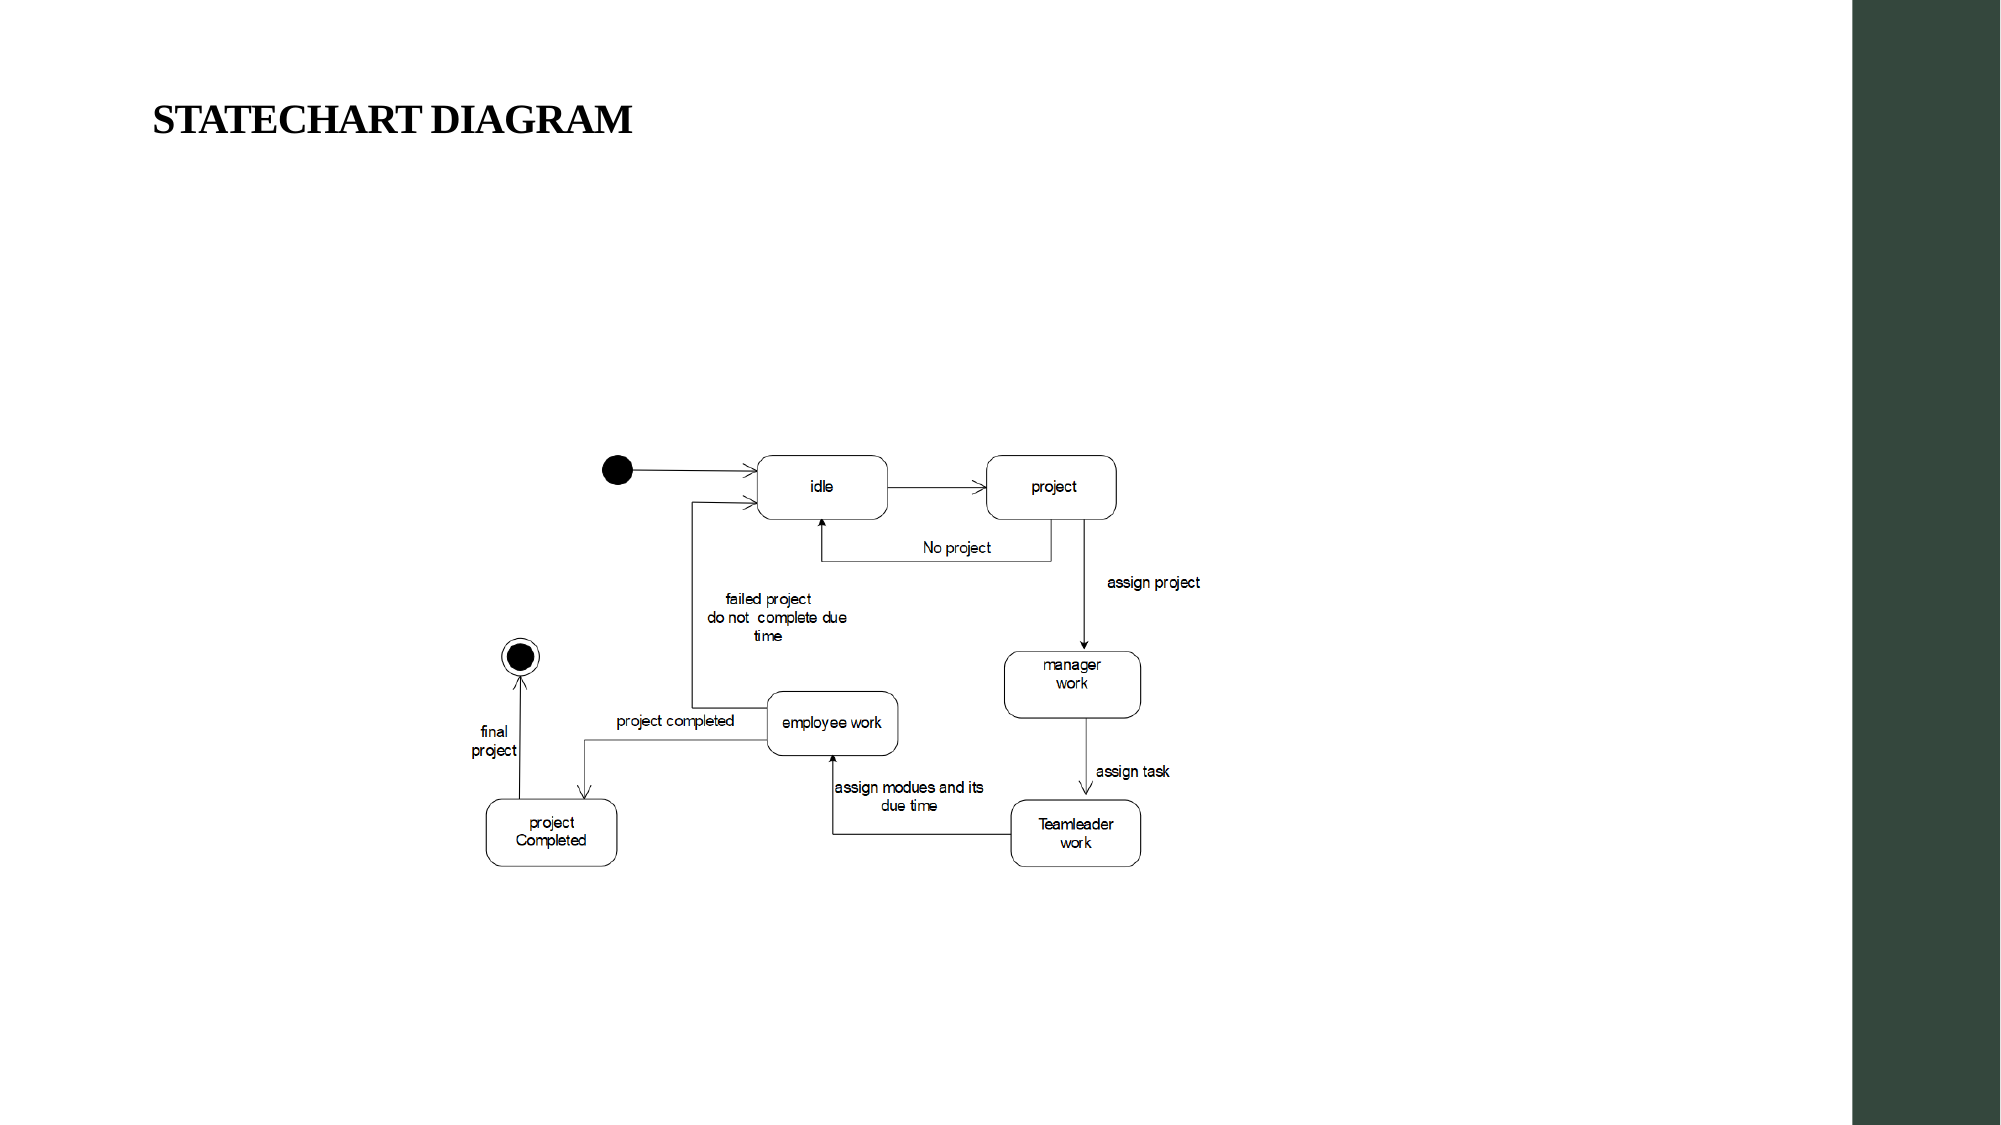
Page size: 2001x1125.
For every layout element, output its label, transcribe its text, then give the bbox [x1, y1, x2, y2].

title STATECHART DIAGRAM [137, 59, 1863, 150]
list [422, 299, 1402, 1015]
